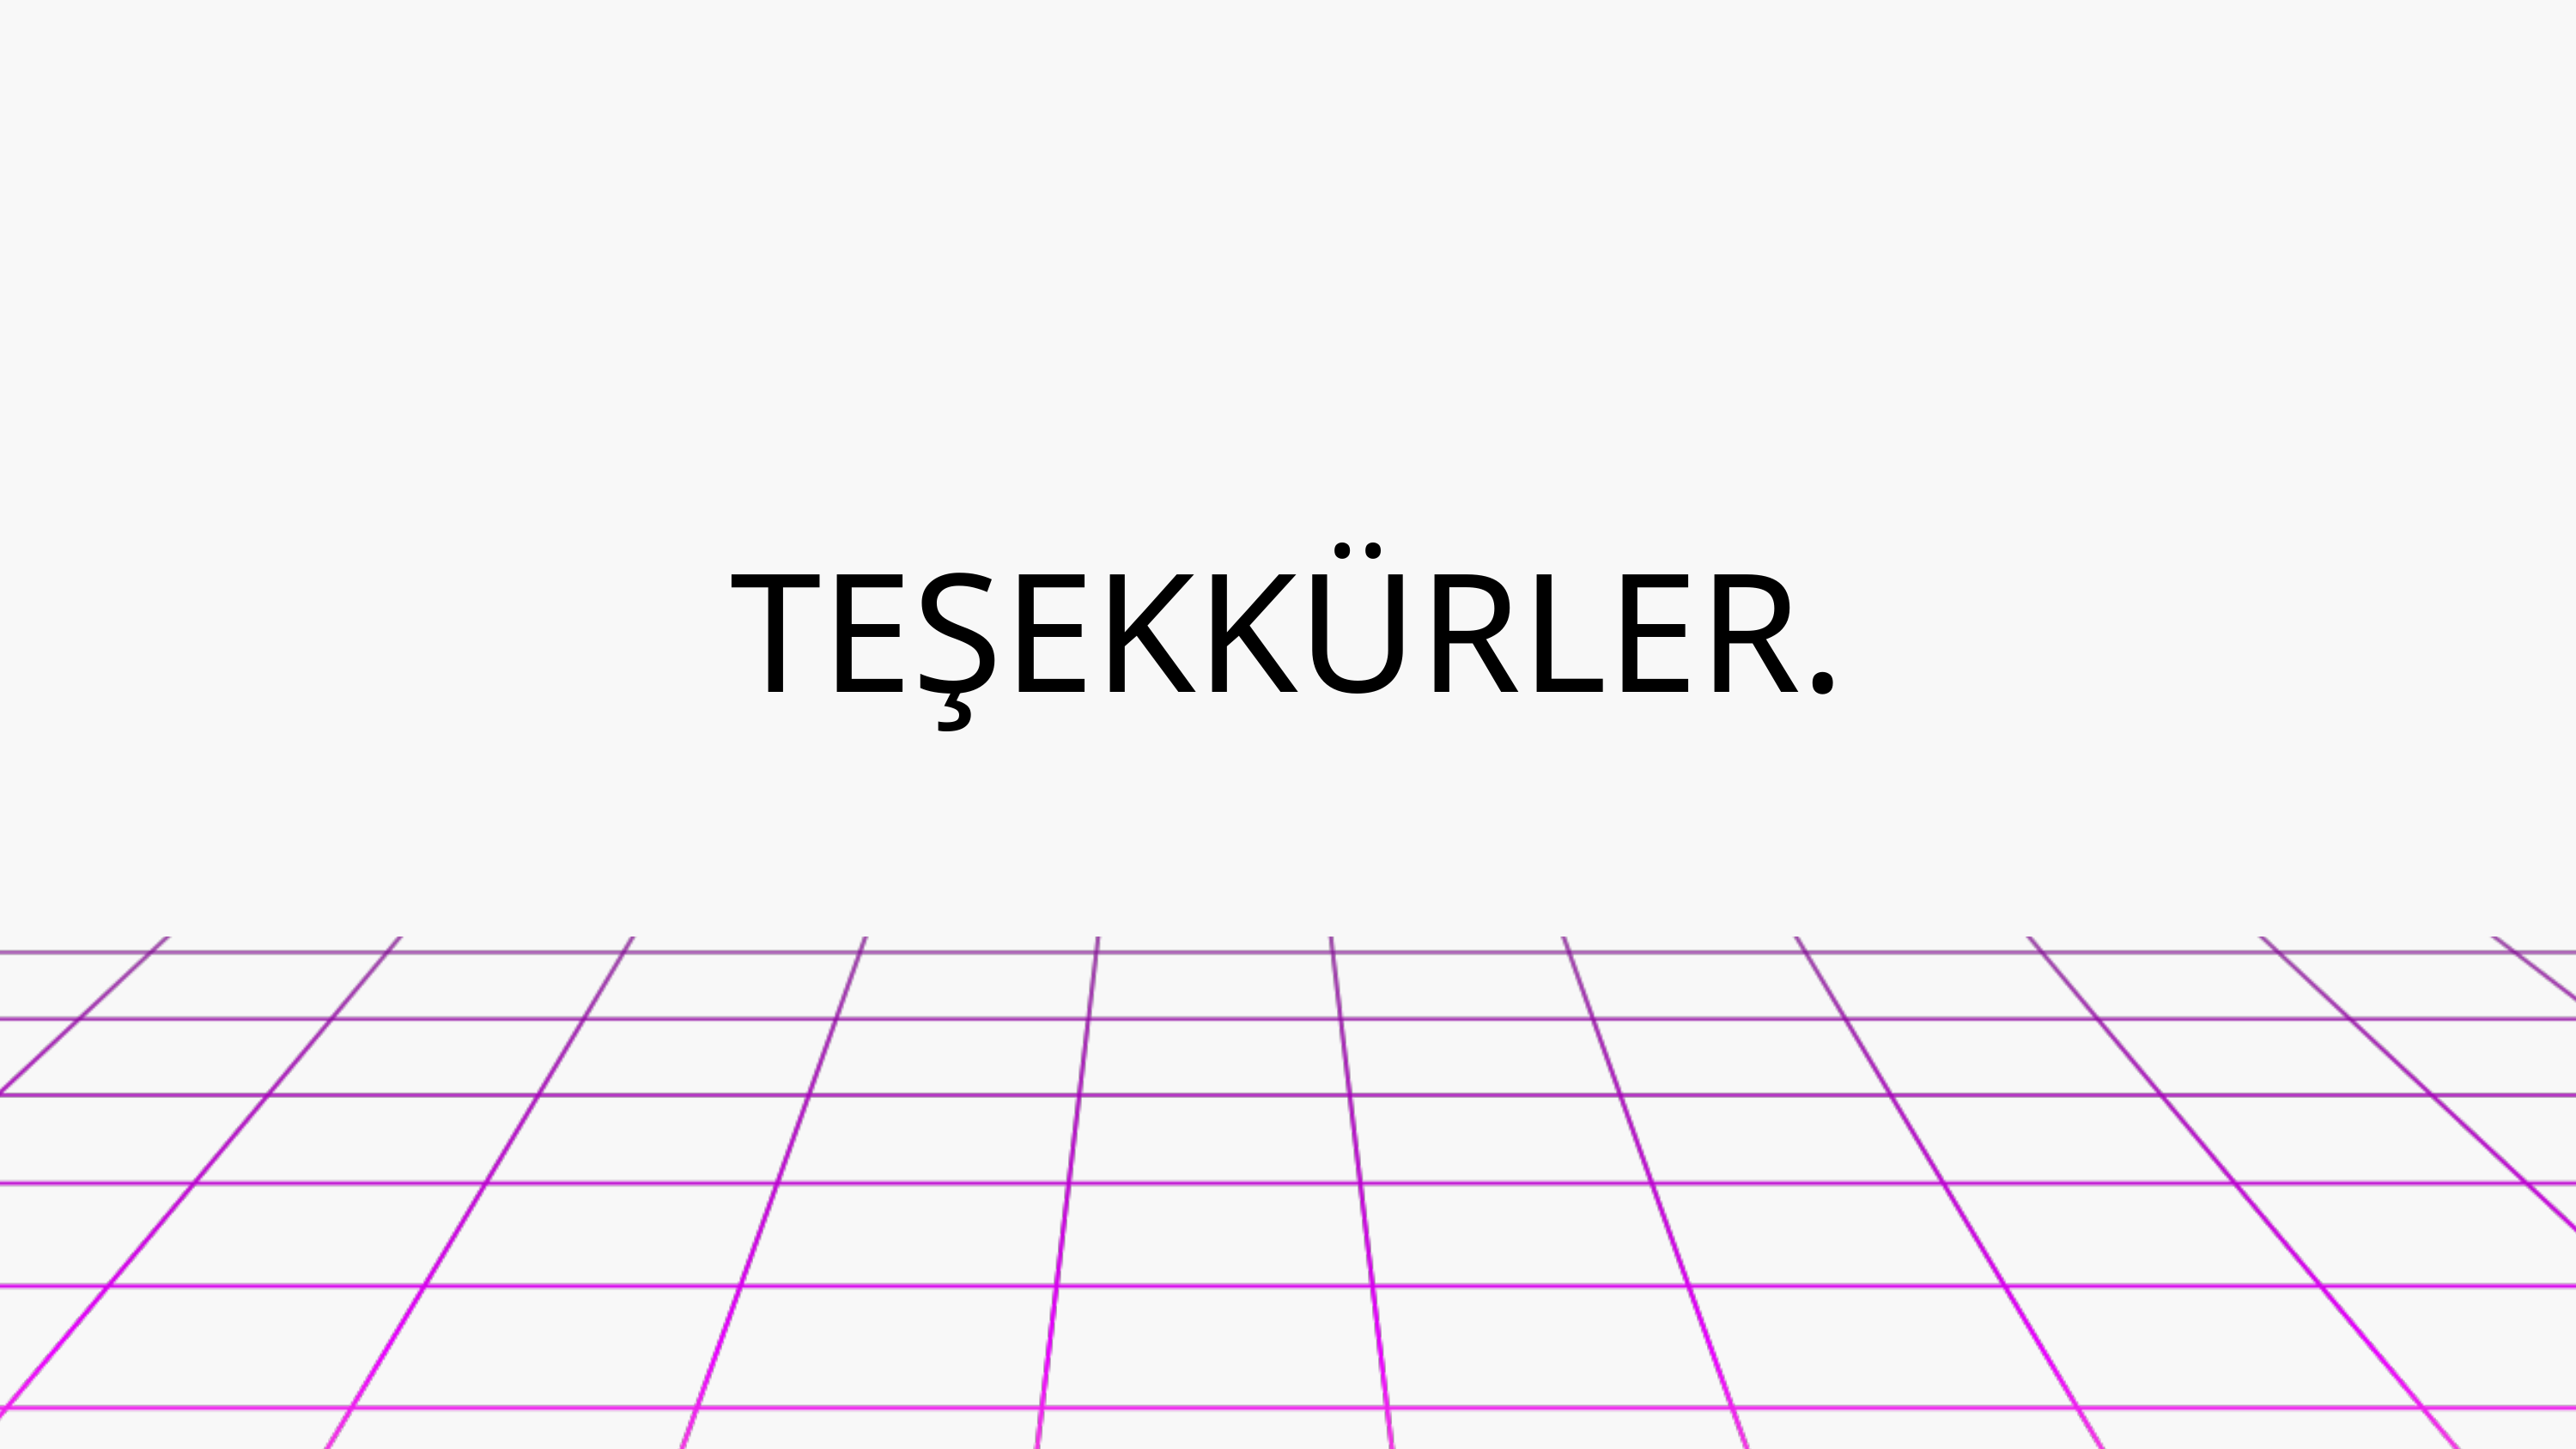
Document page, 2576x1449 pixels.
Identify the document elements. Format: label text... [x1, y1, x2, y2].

text_box [0, 937, 2576, 1449]
text_box TEŞEKKÜRLER. [651, 494, 1925, 726]
